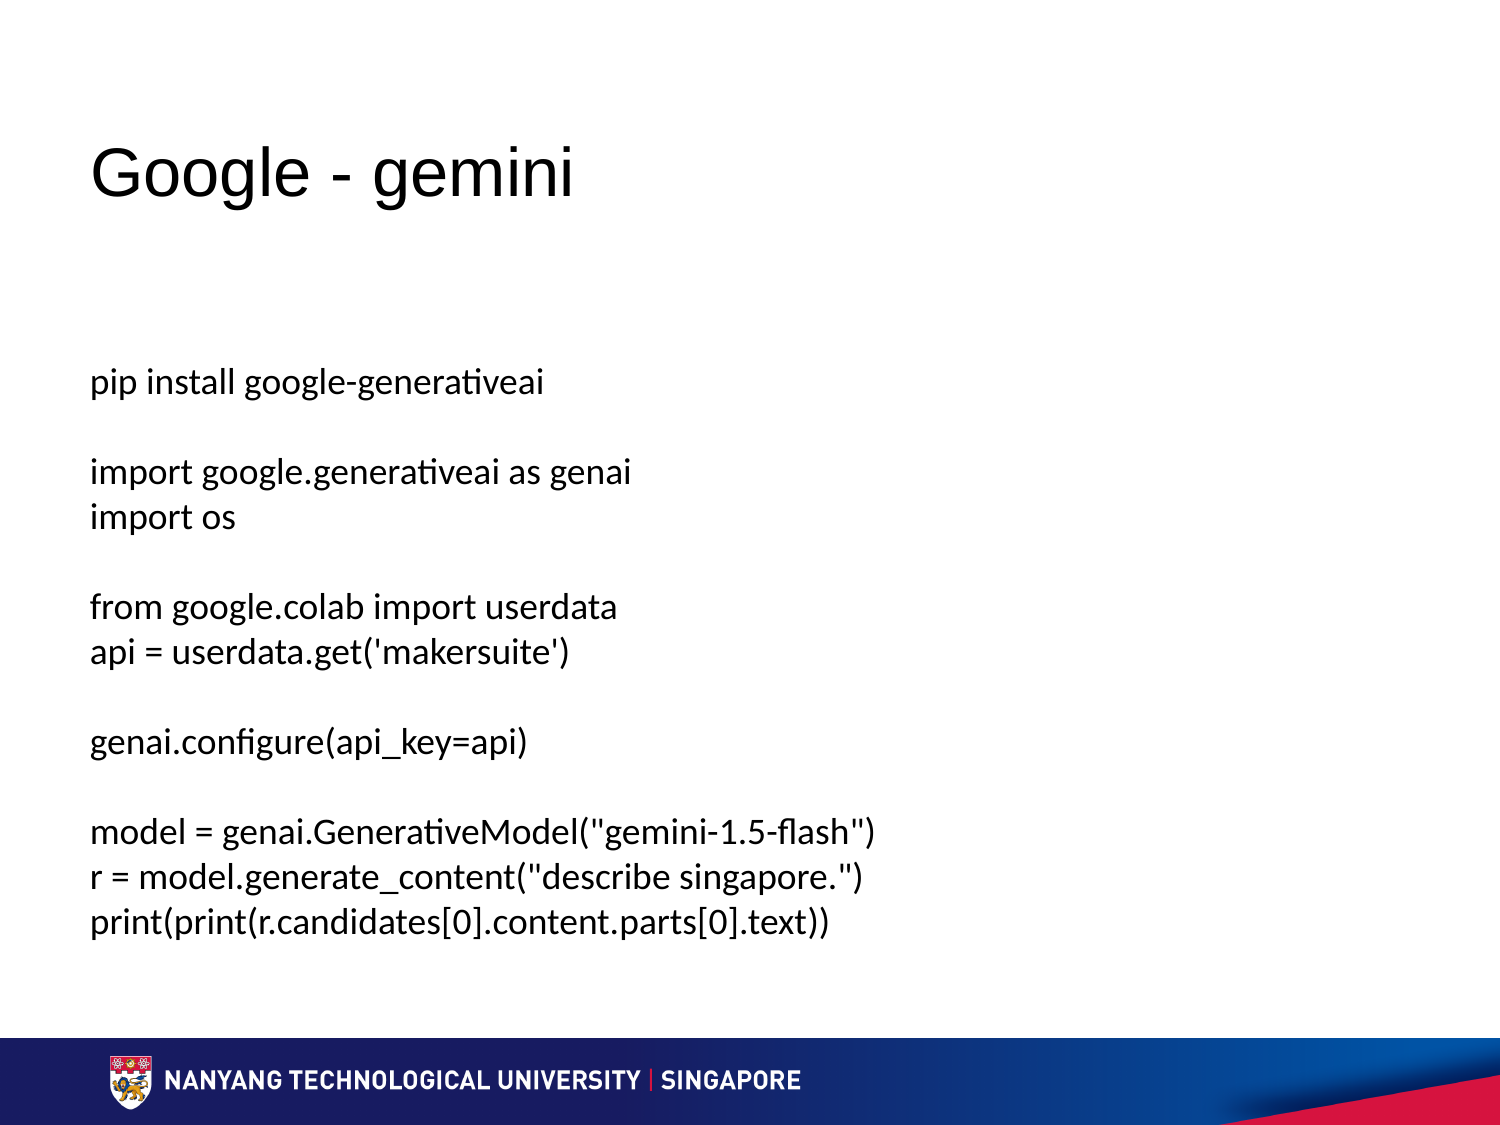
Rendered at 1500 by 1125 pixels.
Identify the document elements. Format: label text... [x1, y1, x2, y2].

title Google - gemini [75, 75, 1425, 263]
text_box pip install google-generativeai import google.generativeai as genai import os from google.colab import userdata api = userdata.get('makersuite') genai.configure(api_key=api) model = genai.GenerativeModel("gemini-1.5-flash") r = model.generate_content("describe singapore.") print(print(r.candidates[0].content.parts[0].text)) [74, 349, 1350, 950]
picture [0, 1038, 1500, 1125]
